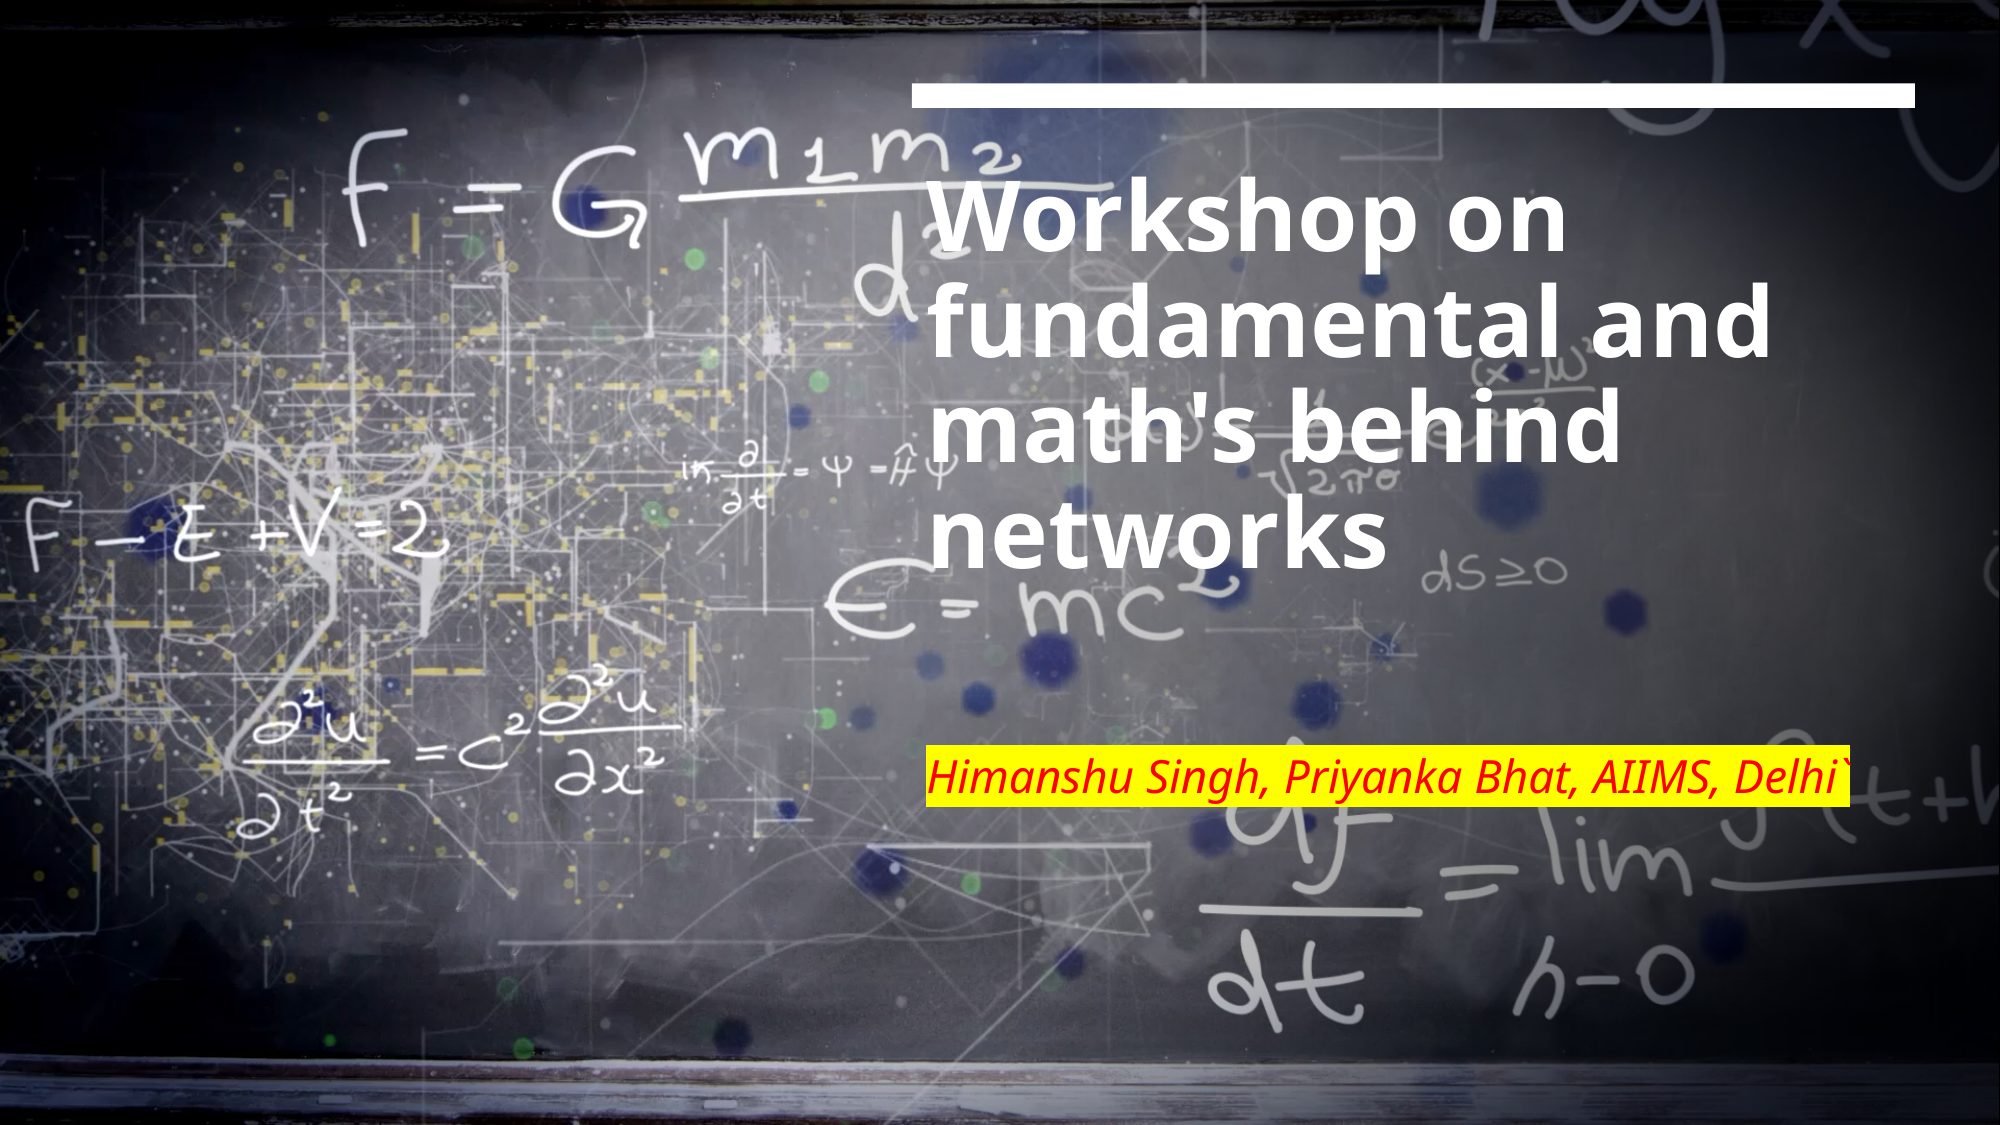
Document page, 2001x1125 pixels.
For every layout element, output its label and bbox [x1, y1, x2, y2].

text_box [0, 0, 2000, 1125]
